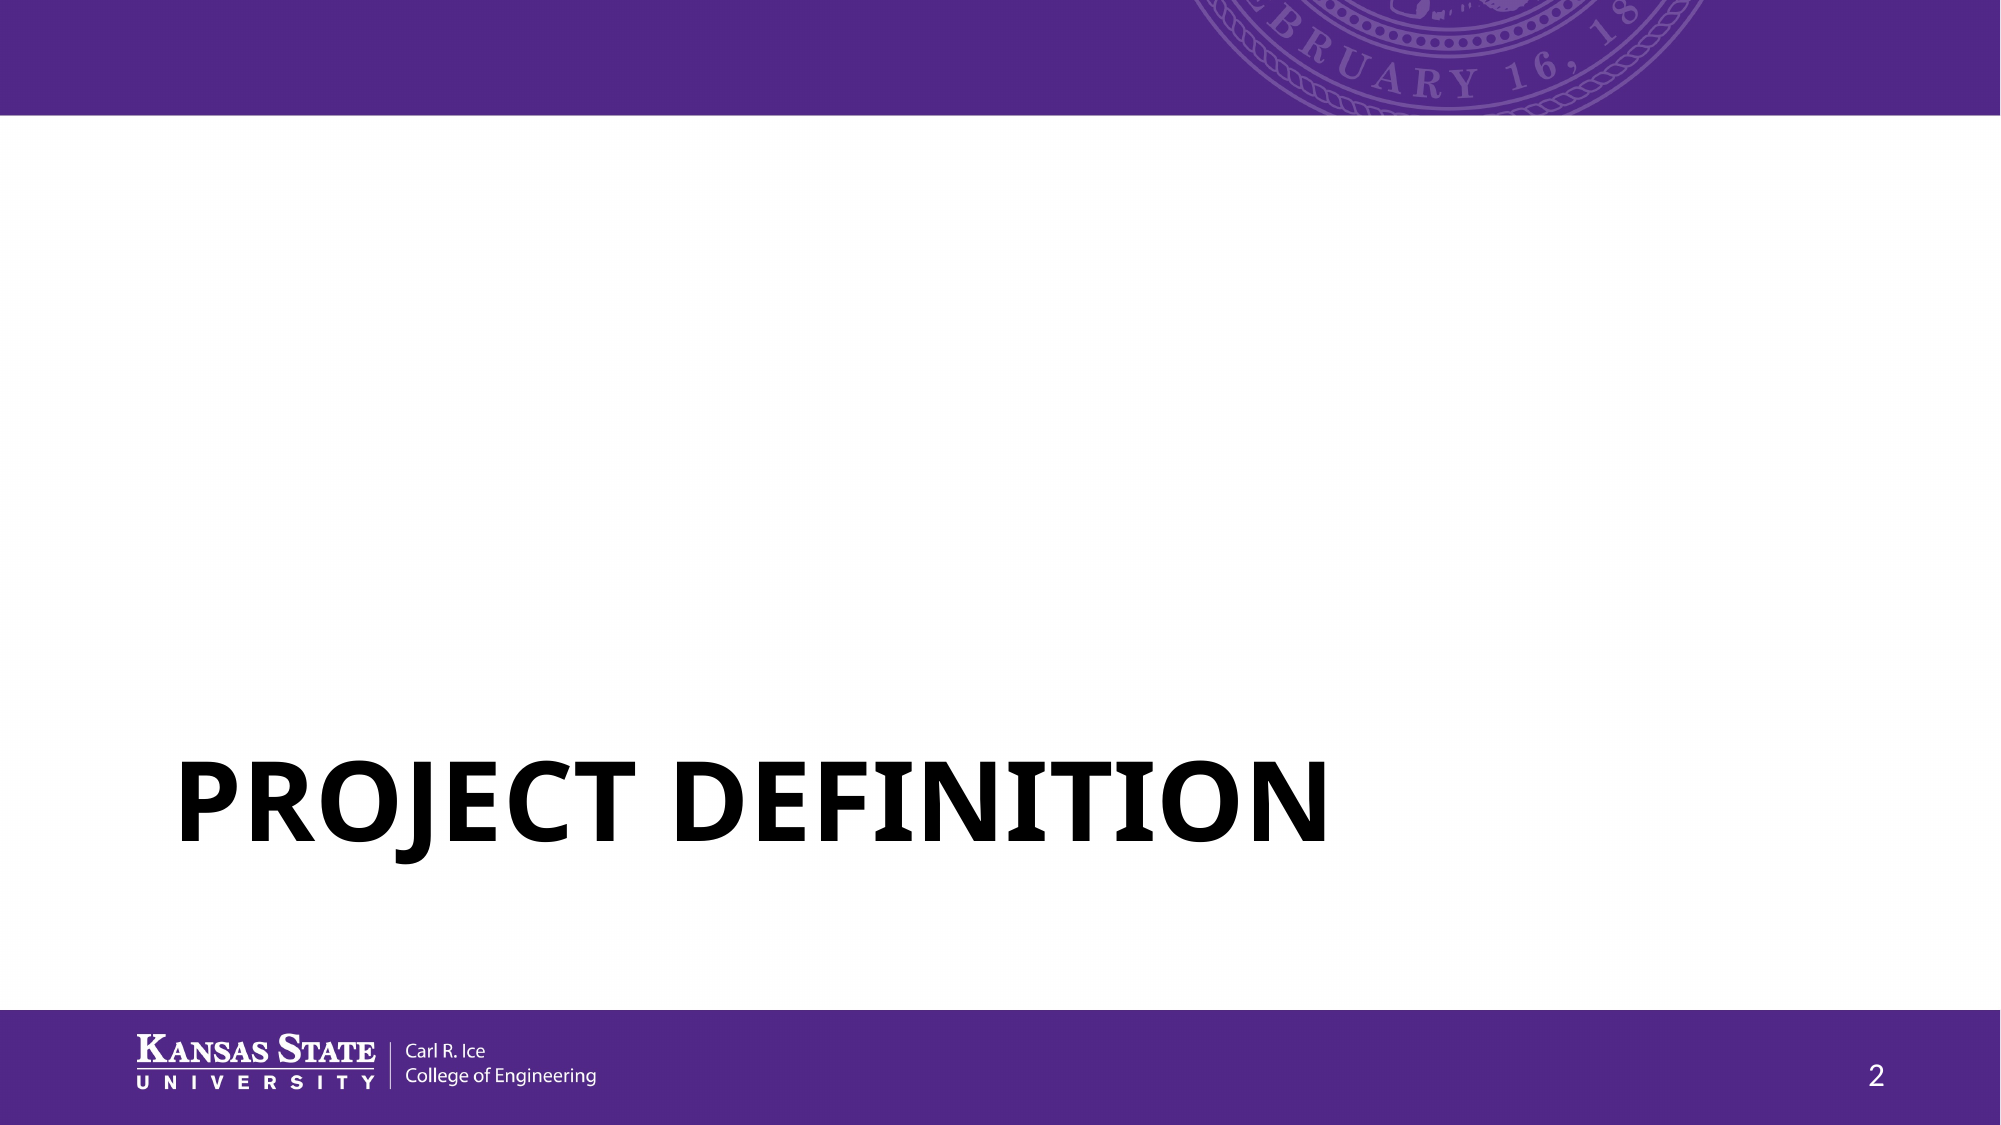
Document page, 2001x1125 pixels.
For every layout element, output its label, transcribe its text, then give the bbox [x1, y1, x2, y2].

picture [0, 0, 2001, 1125]
title Project Definition [157, 722, 1858, 947]
slide_number 2 [1433, 1042, 1900, 1103]
